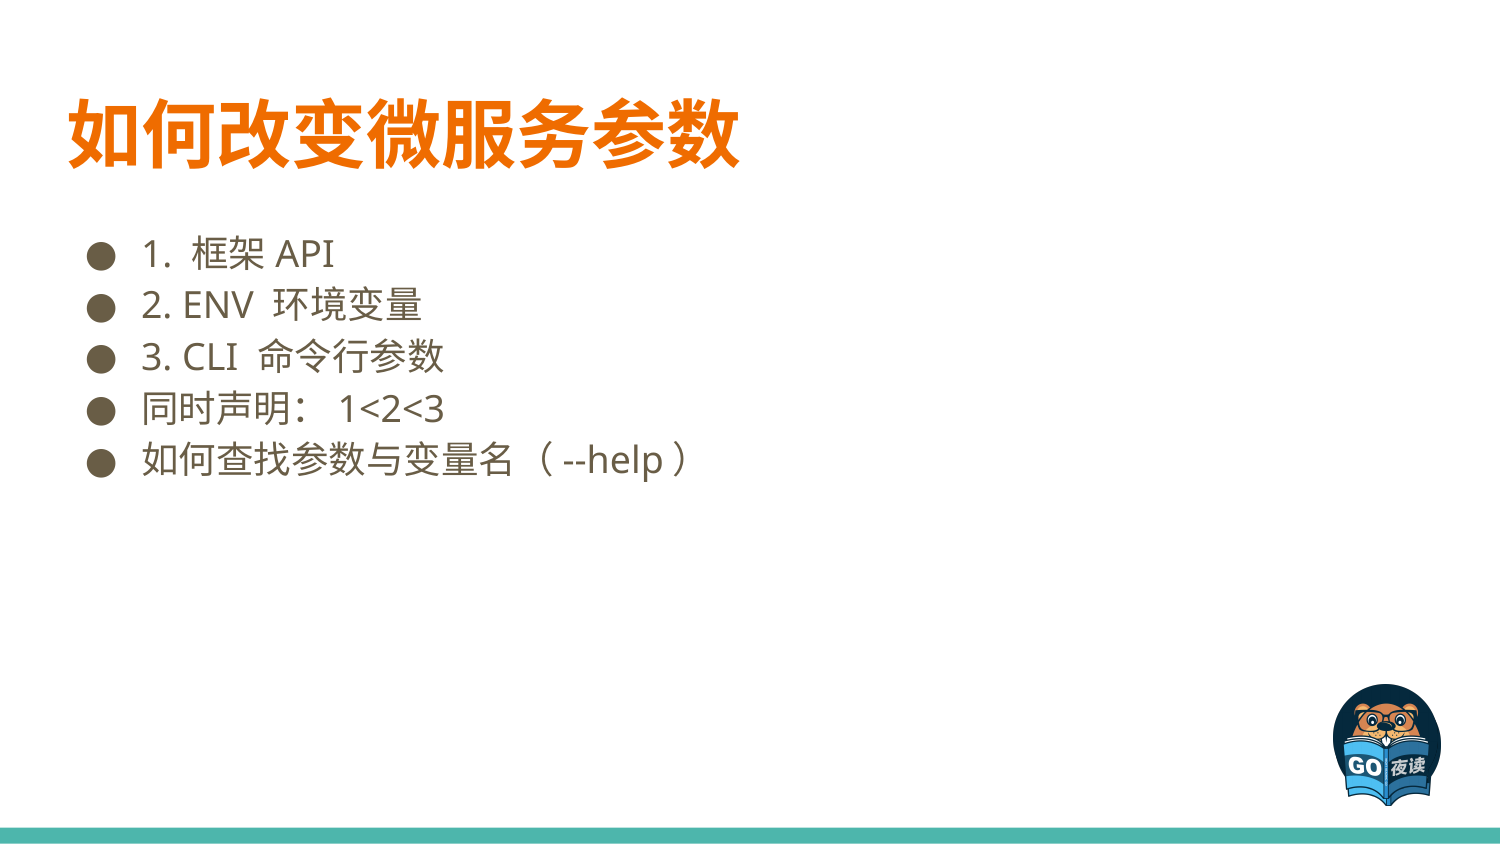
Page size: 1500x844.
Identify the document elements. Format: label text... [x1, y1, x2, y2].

picture [1333, 750, 1441, 806]
list 1. 框架API 2. ENV 环境变量 3. CLI 命令行参数 同时声明：1<2<3 如何查找参数与变量名（--help） [51, 207, 1449, 750]
title 如何改变微服务参数 [51, 72, 1449, 189]
